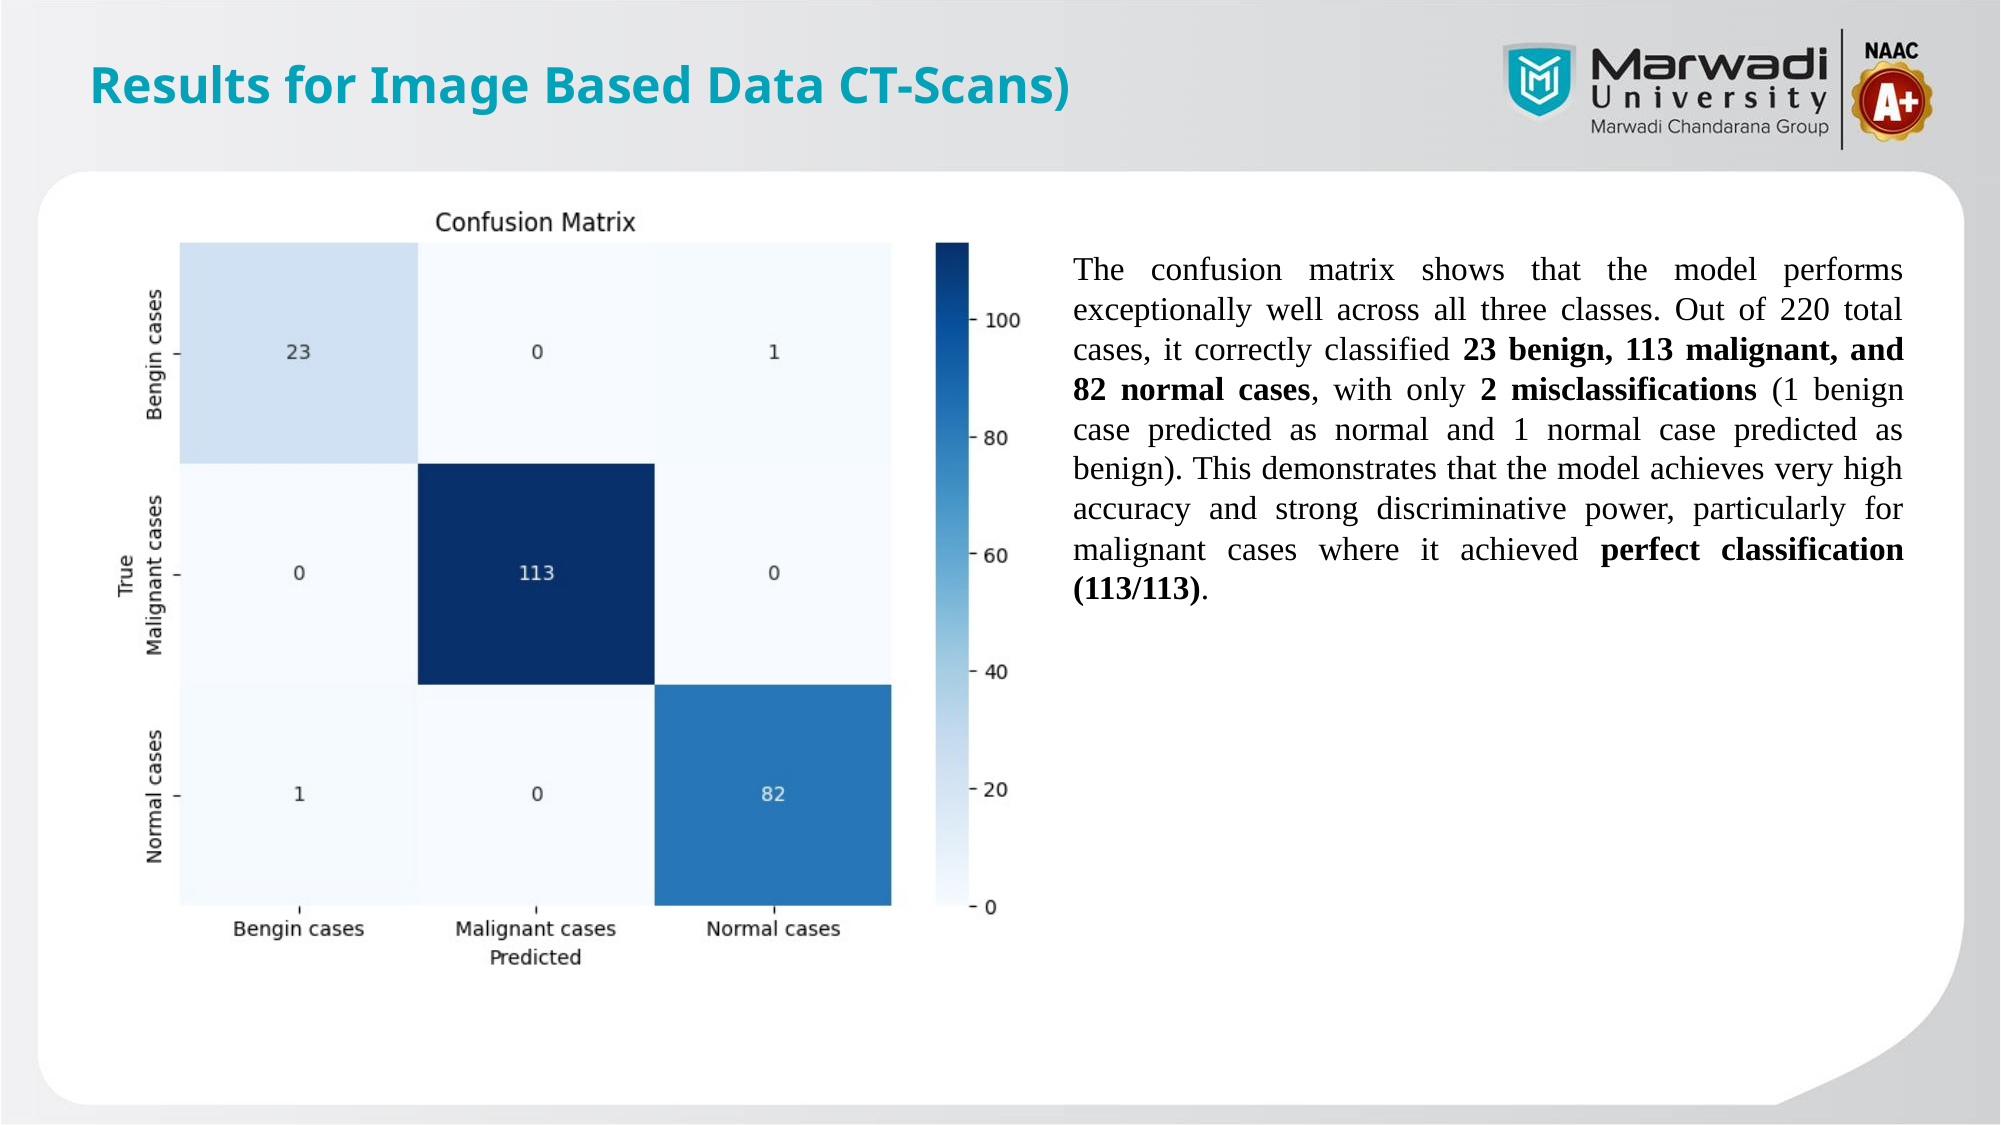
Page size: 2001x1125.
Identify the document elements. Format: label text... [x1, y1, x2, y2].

picture [0, 0, 2001, 1125]
title Results for Image Based Data CT-Scans) [87, 0, 1082, 178]
text_box The confusion matrix shows that the model performs exceptionally well across all three classes. Out of 220 total cases, it correctly classified 23 benign, 113 malignant, and 82 normal cases, with only 2 misclassifications (1 benign case predicted as normal and 1 normal case predicted as benign). This demonstrates that the model achieves very high accuracy and strong discriminative power, particularly for malignant cases where it achieved perfect classification (113/113). [1058, 239, 1920, 614]
